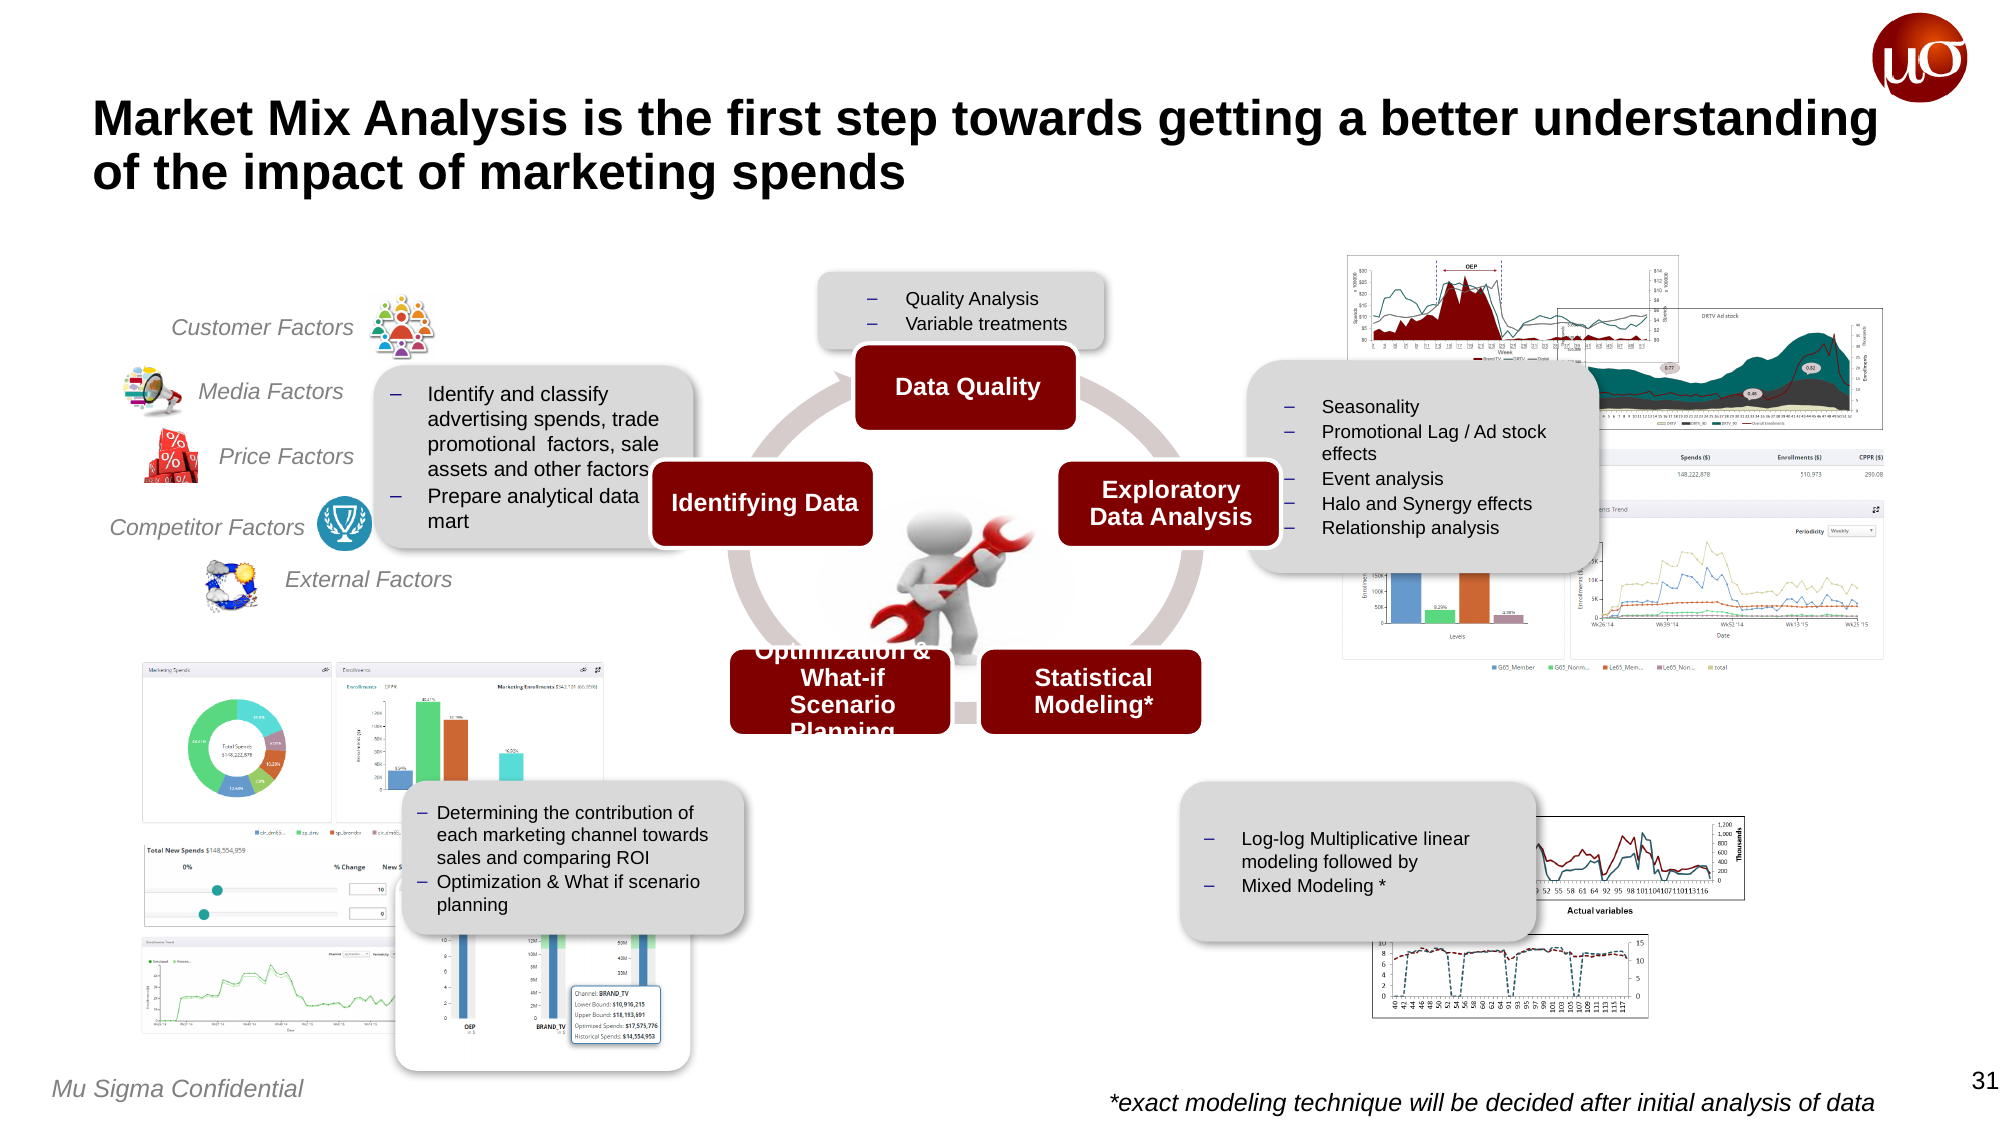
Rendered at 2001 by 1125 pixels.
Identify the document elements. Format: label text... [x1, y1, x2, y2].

picture [316, 495, 372, 551]
text_box Price Factors [204, 433, 366, 477]
picture [1867, 12, 1973, 103]
picture [143, 427, 199, 484]
text_box External Factors [270, 556, 366, 600]
text_box *exact modeling technique will be decided after initial analysis of data [1093, 1079, 1905, 1125]
picture [203, 559, 258, 614]
text_box Customer Factors [156, 304, 361, 347]
text_box [396, 946, 690, 1071]
picture [368, 293, 436, 360]
text_box Media Factors [189, 369, 366, 412]
picture [141, 660, 373, 838]
picture [1349, 934, 1649, 1022]
text_box Seasonality Promotional Lag / Ad stock effects Event analysis Halo and Synergy effects Relationship analysis [1356, 374, 1602, 445]
text_box Competitor Factors [94, 505, 310, 548]
text_box Log-log Multiplicative linear modeling followed by Mixed Modeling * [1356, 779, 1539, 931]
picture [1347, 255, 1883, 430]
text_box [373, 271, 1351, 935]
picture [1468, 816, 1764, 920]
picture [122, 365, 184, 419]
title Market Mix Analysis is the first step towards getting a better understanding of the impact of marketing spends [92, 62, 1908, 201]
picture [1351, 448, 1886, 671]
picture [141, 845, 445, 1035]
